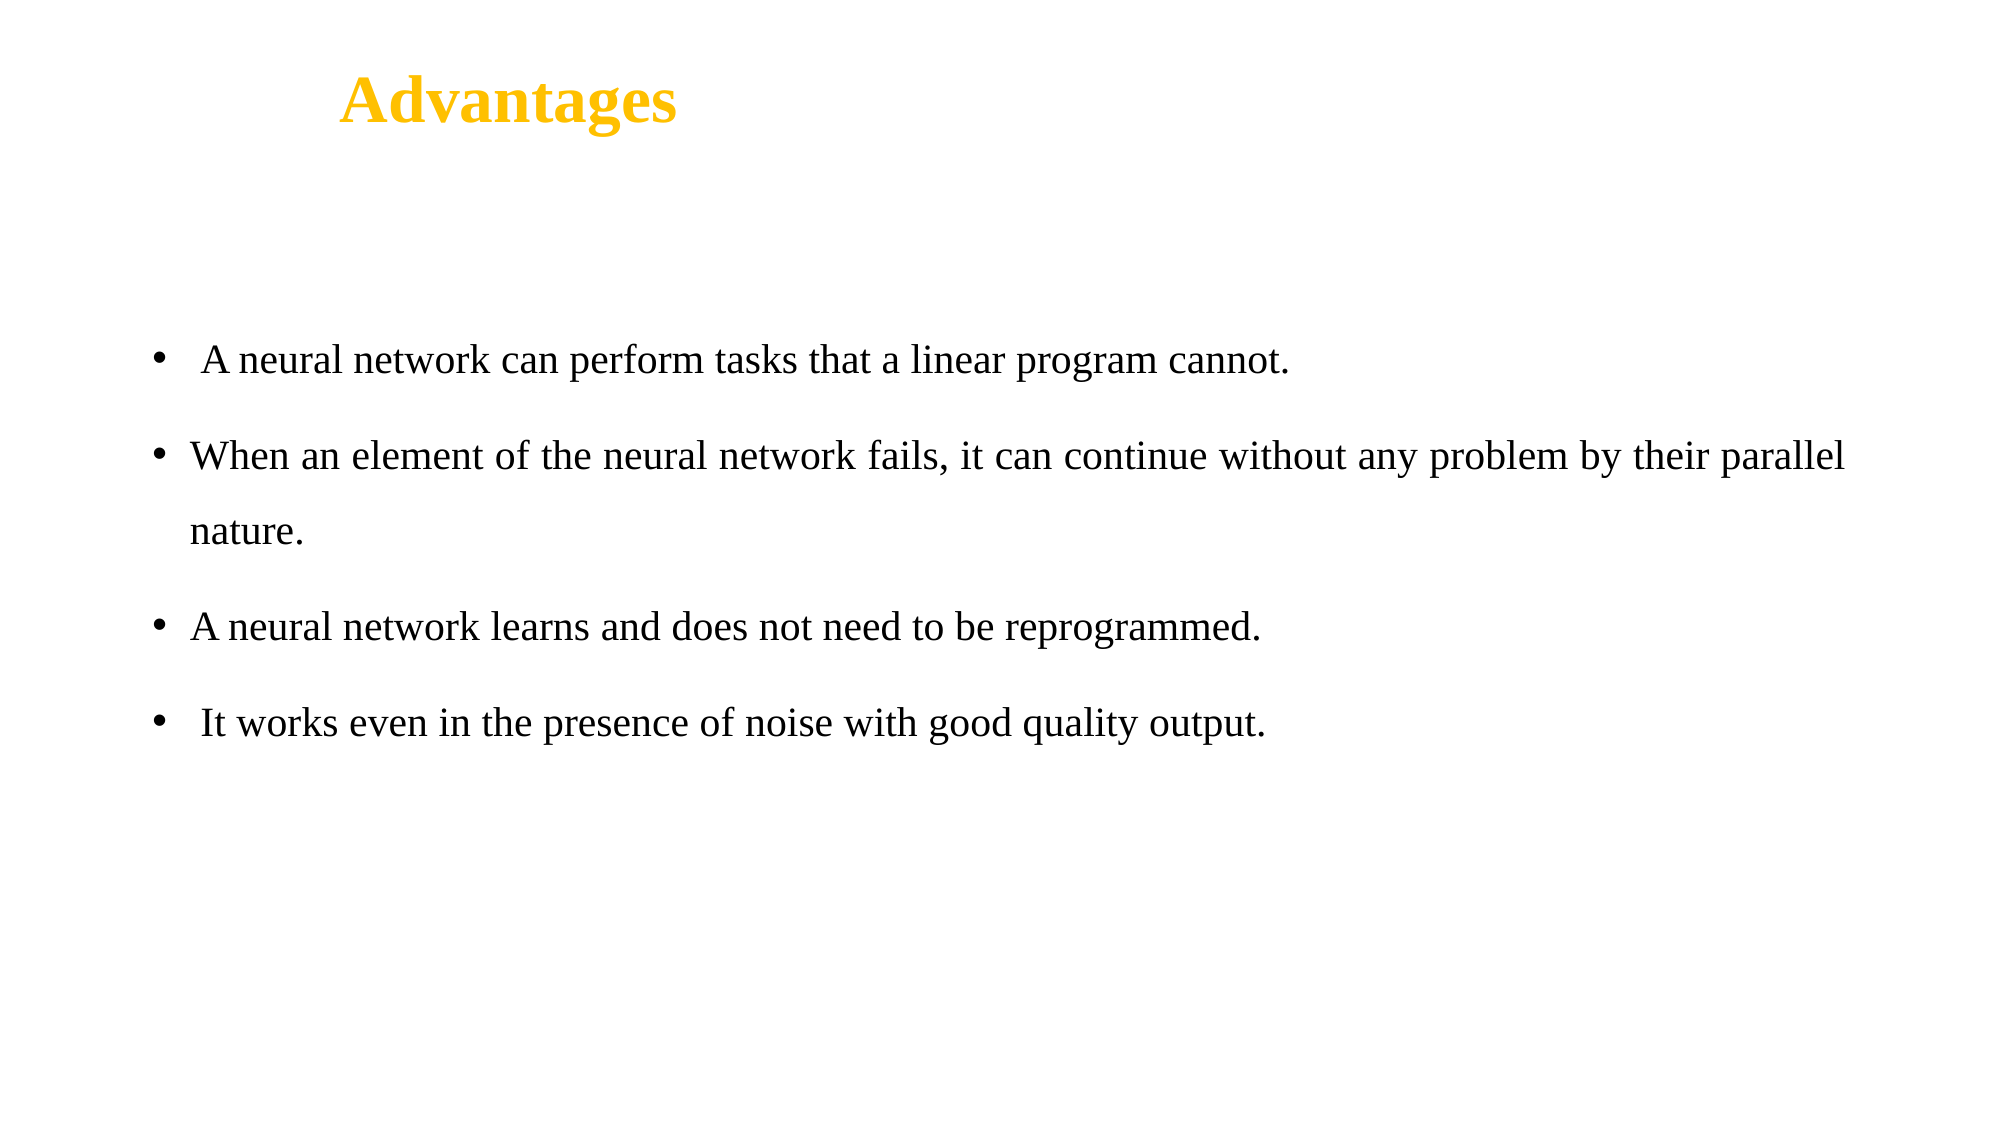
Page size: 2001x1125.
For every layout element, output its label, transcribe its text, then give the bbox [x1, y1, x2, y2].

list A neural network can perform tasks that a linear program cannot. When an element of the neural network fails, it can continue without any problem by their parallel nature. A neural network learns and does not need to be reprogrammed. It works even in the presence of noise with good quality output. [137, 299, 1863, 1014]
title Advantages [324, 56, 1675, 244]
